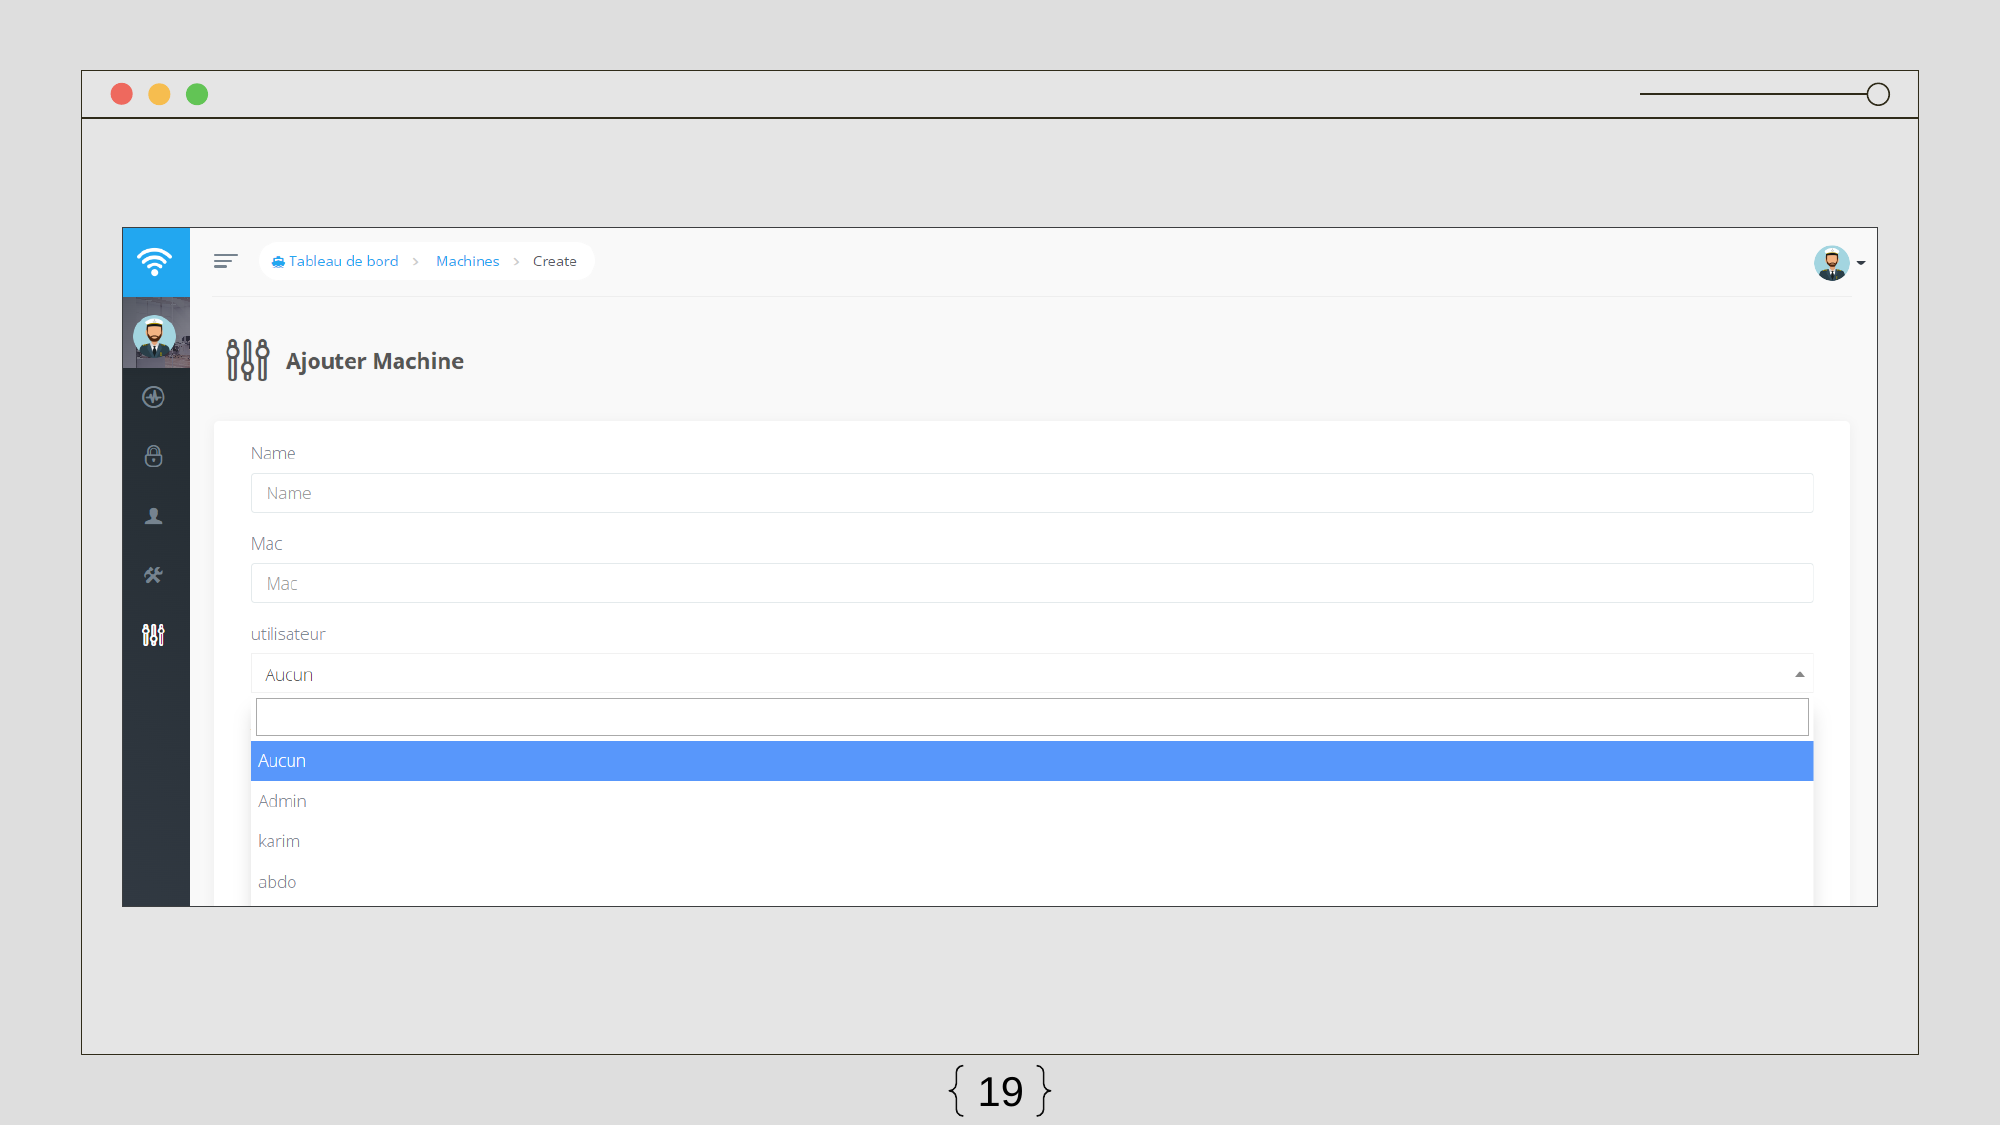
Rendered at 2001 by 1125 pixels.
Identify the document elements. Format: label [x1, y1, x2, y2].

text_box [949, 1057, 1051, 1124]
picture [121, 226, 1879, 907]
